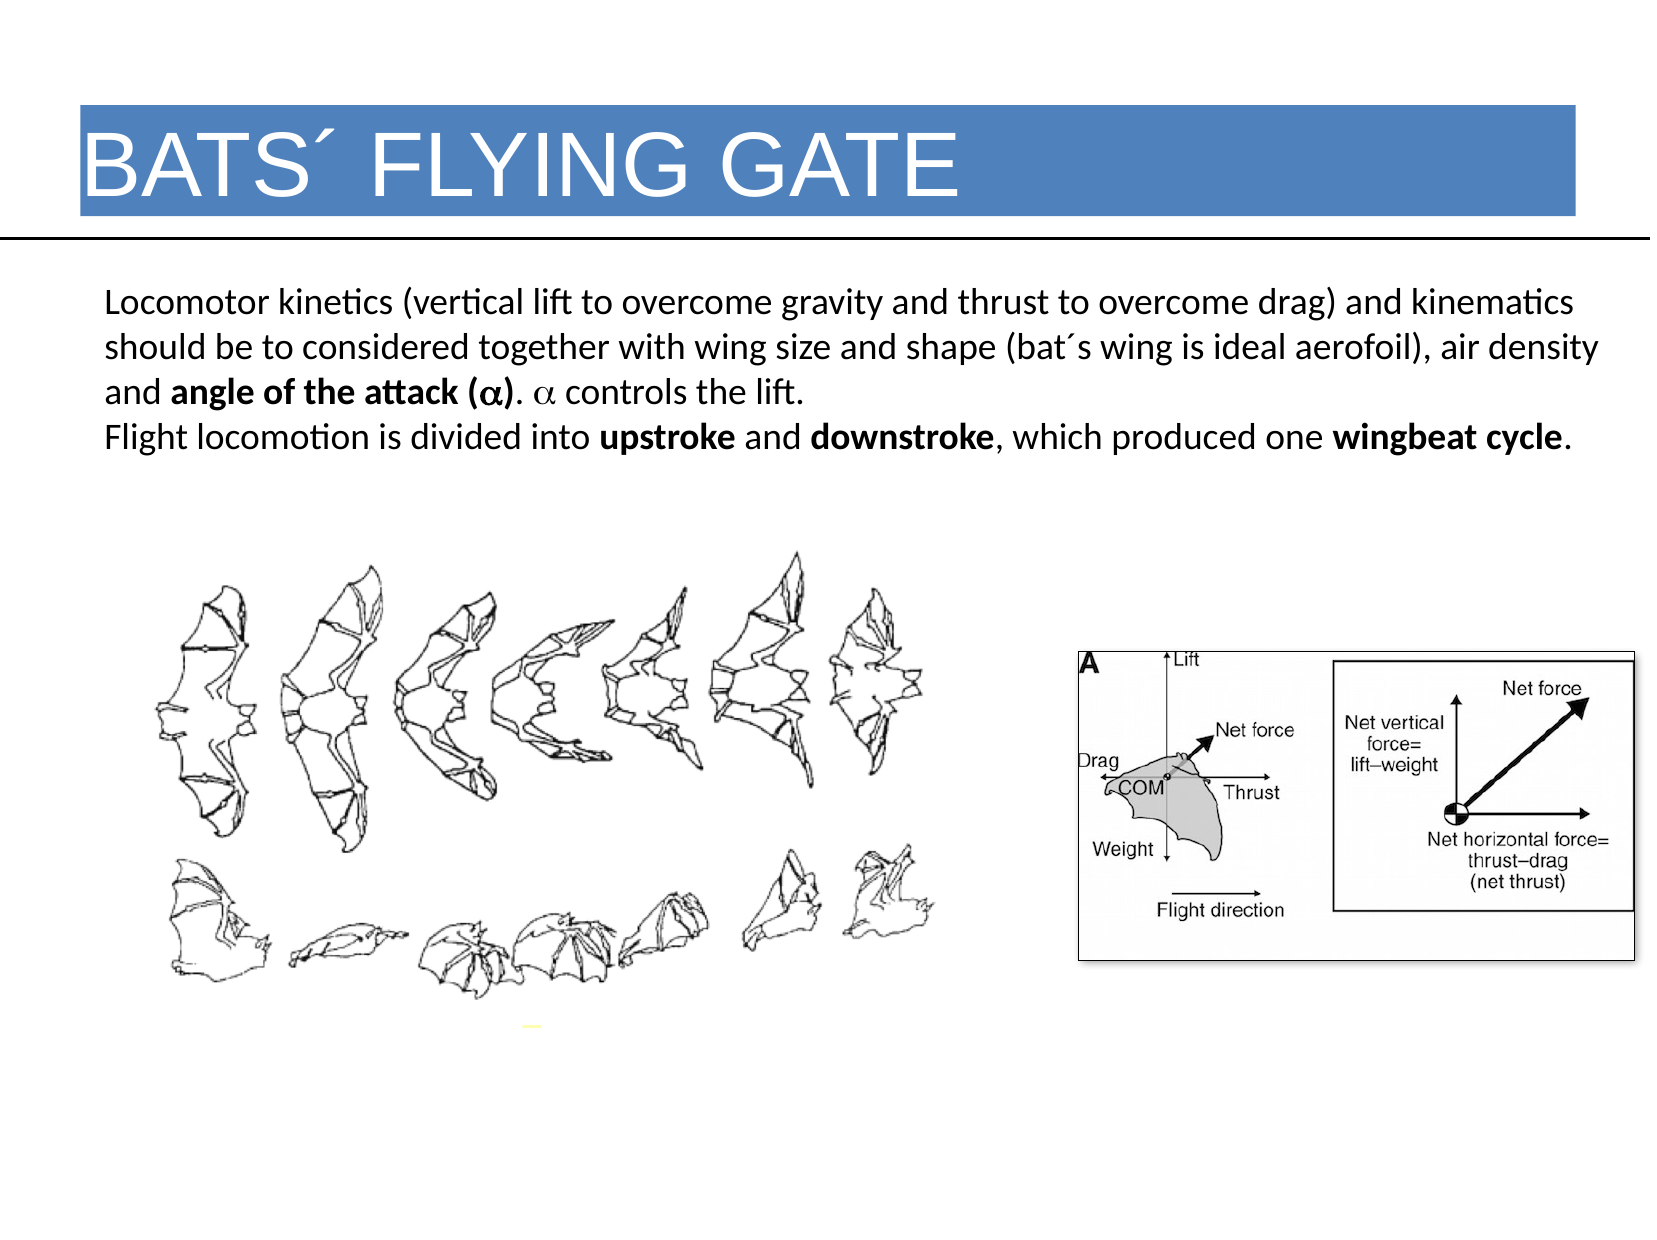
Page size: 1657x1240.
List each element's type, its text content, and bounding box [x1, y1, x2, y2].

picture [0, 524, 1071, 1029]
picture [1077, 651, 1634, 960]
text_box BATS´ FLYING GATE [80, 105, 1576, 217]
text_box Locomotor kinetics (vertical lift to overcome gravity and thrust to overcome drag) and kinematics should be to considered together with wing size and shape (bat´s wing is ideal aerofoil), air density and angle of the attack ().  controls the lift. Flight locomotion is divided into upstroke and downstroke, which produced one wingbeat cycle. [89, 269, 1625, 465]
